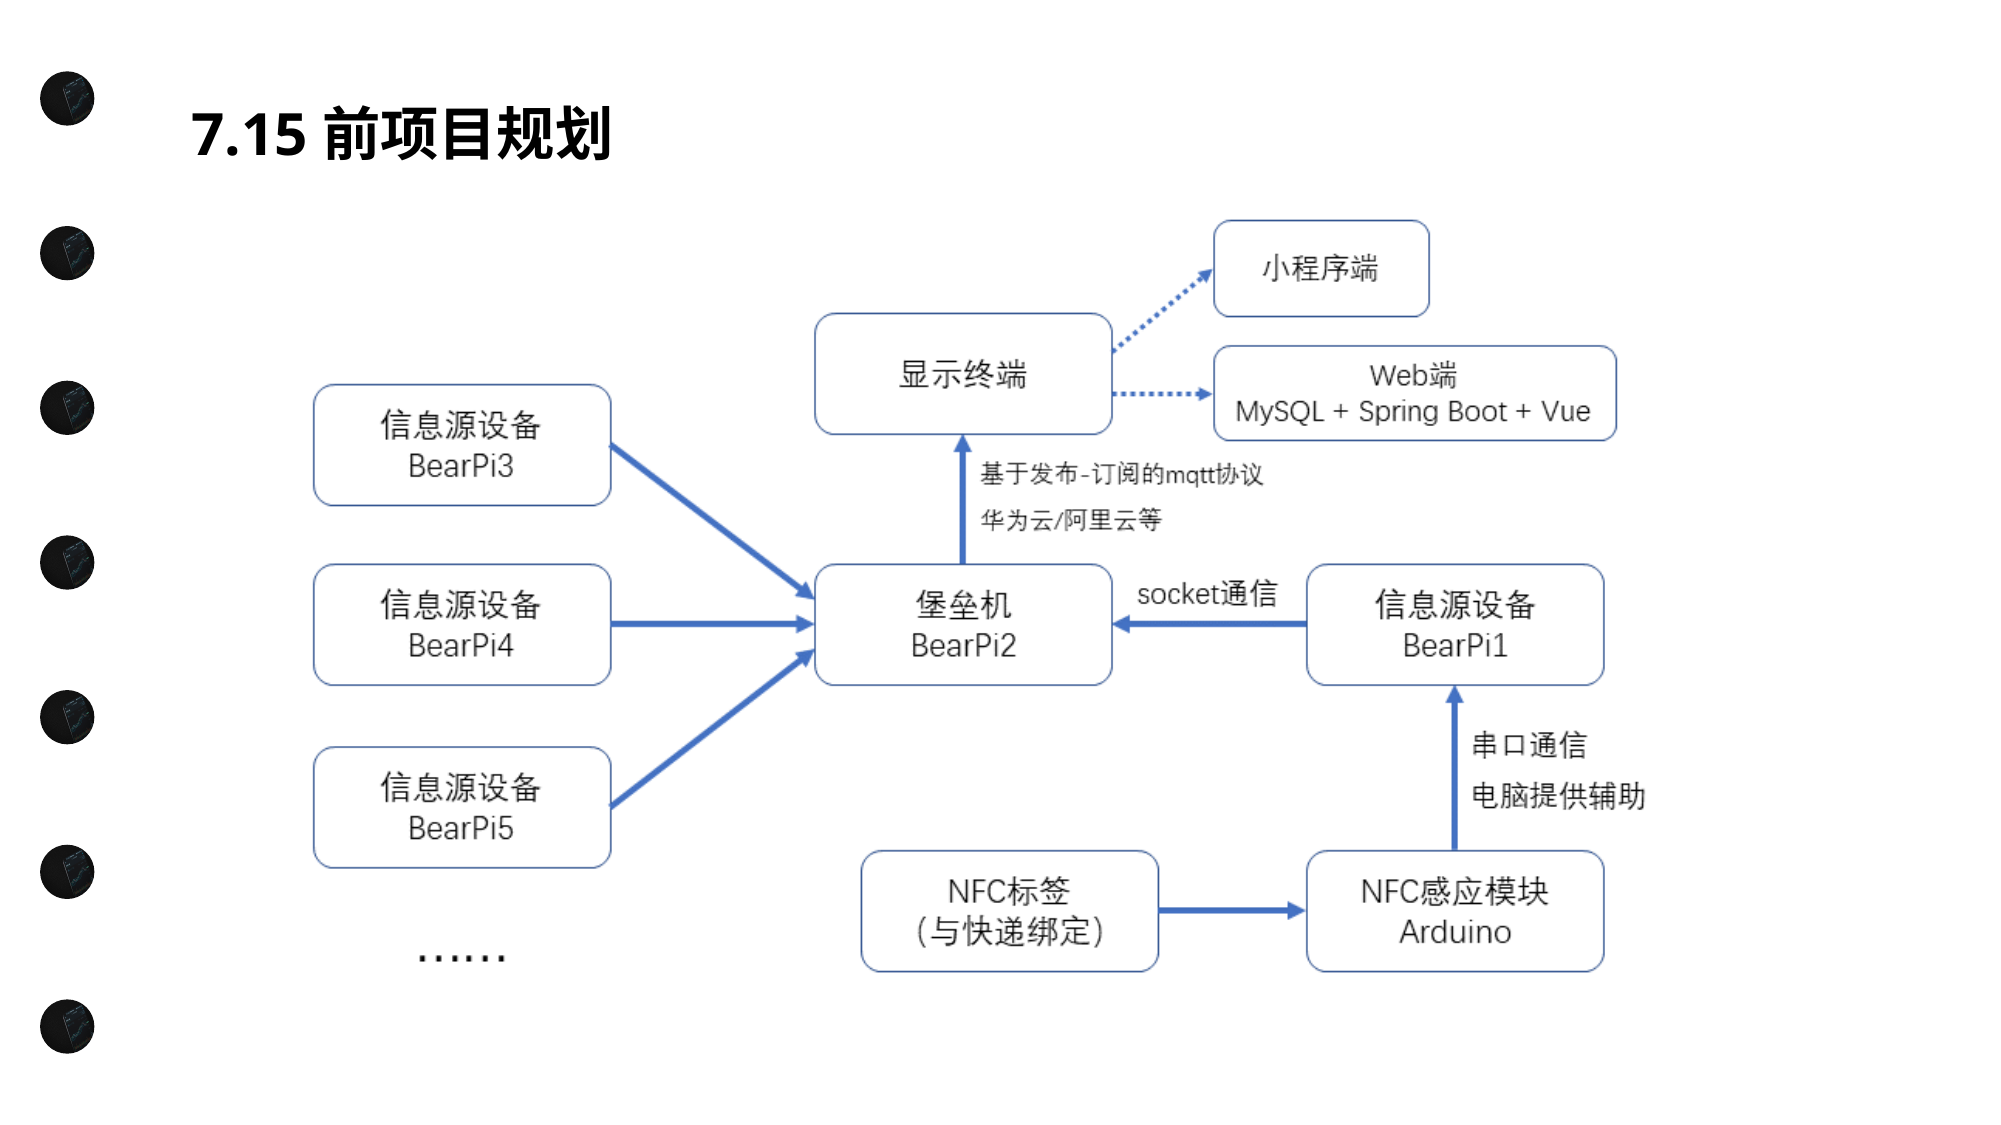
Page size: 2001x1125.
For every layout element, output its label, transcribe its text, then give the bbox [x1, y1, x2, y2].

text_box [39, 379, 96, 436]
text_box [39, 689, 96, 746]
text_box [39, 998, 96, 1055]
text_box [39, 70, 96, 127]
text_box [39, 843, 96, 901]
text_box [39, 534, 96, 591]
picture [268, 203, 1681, 1000]
text_box 7.15前项目规划 [176, 89, 712, 174]
text_box [39, 224, 96, 282]
